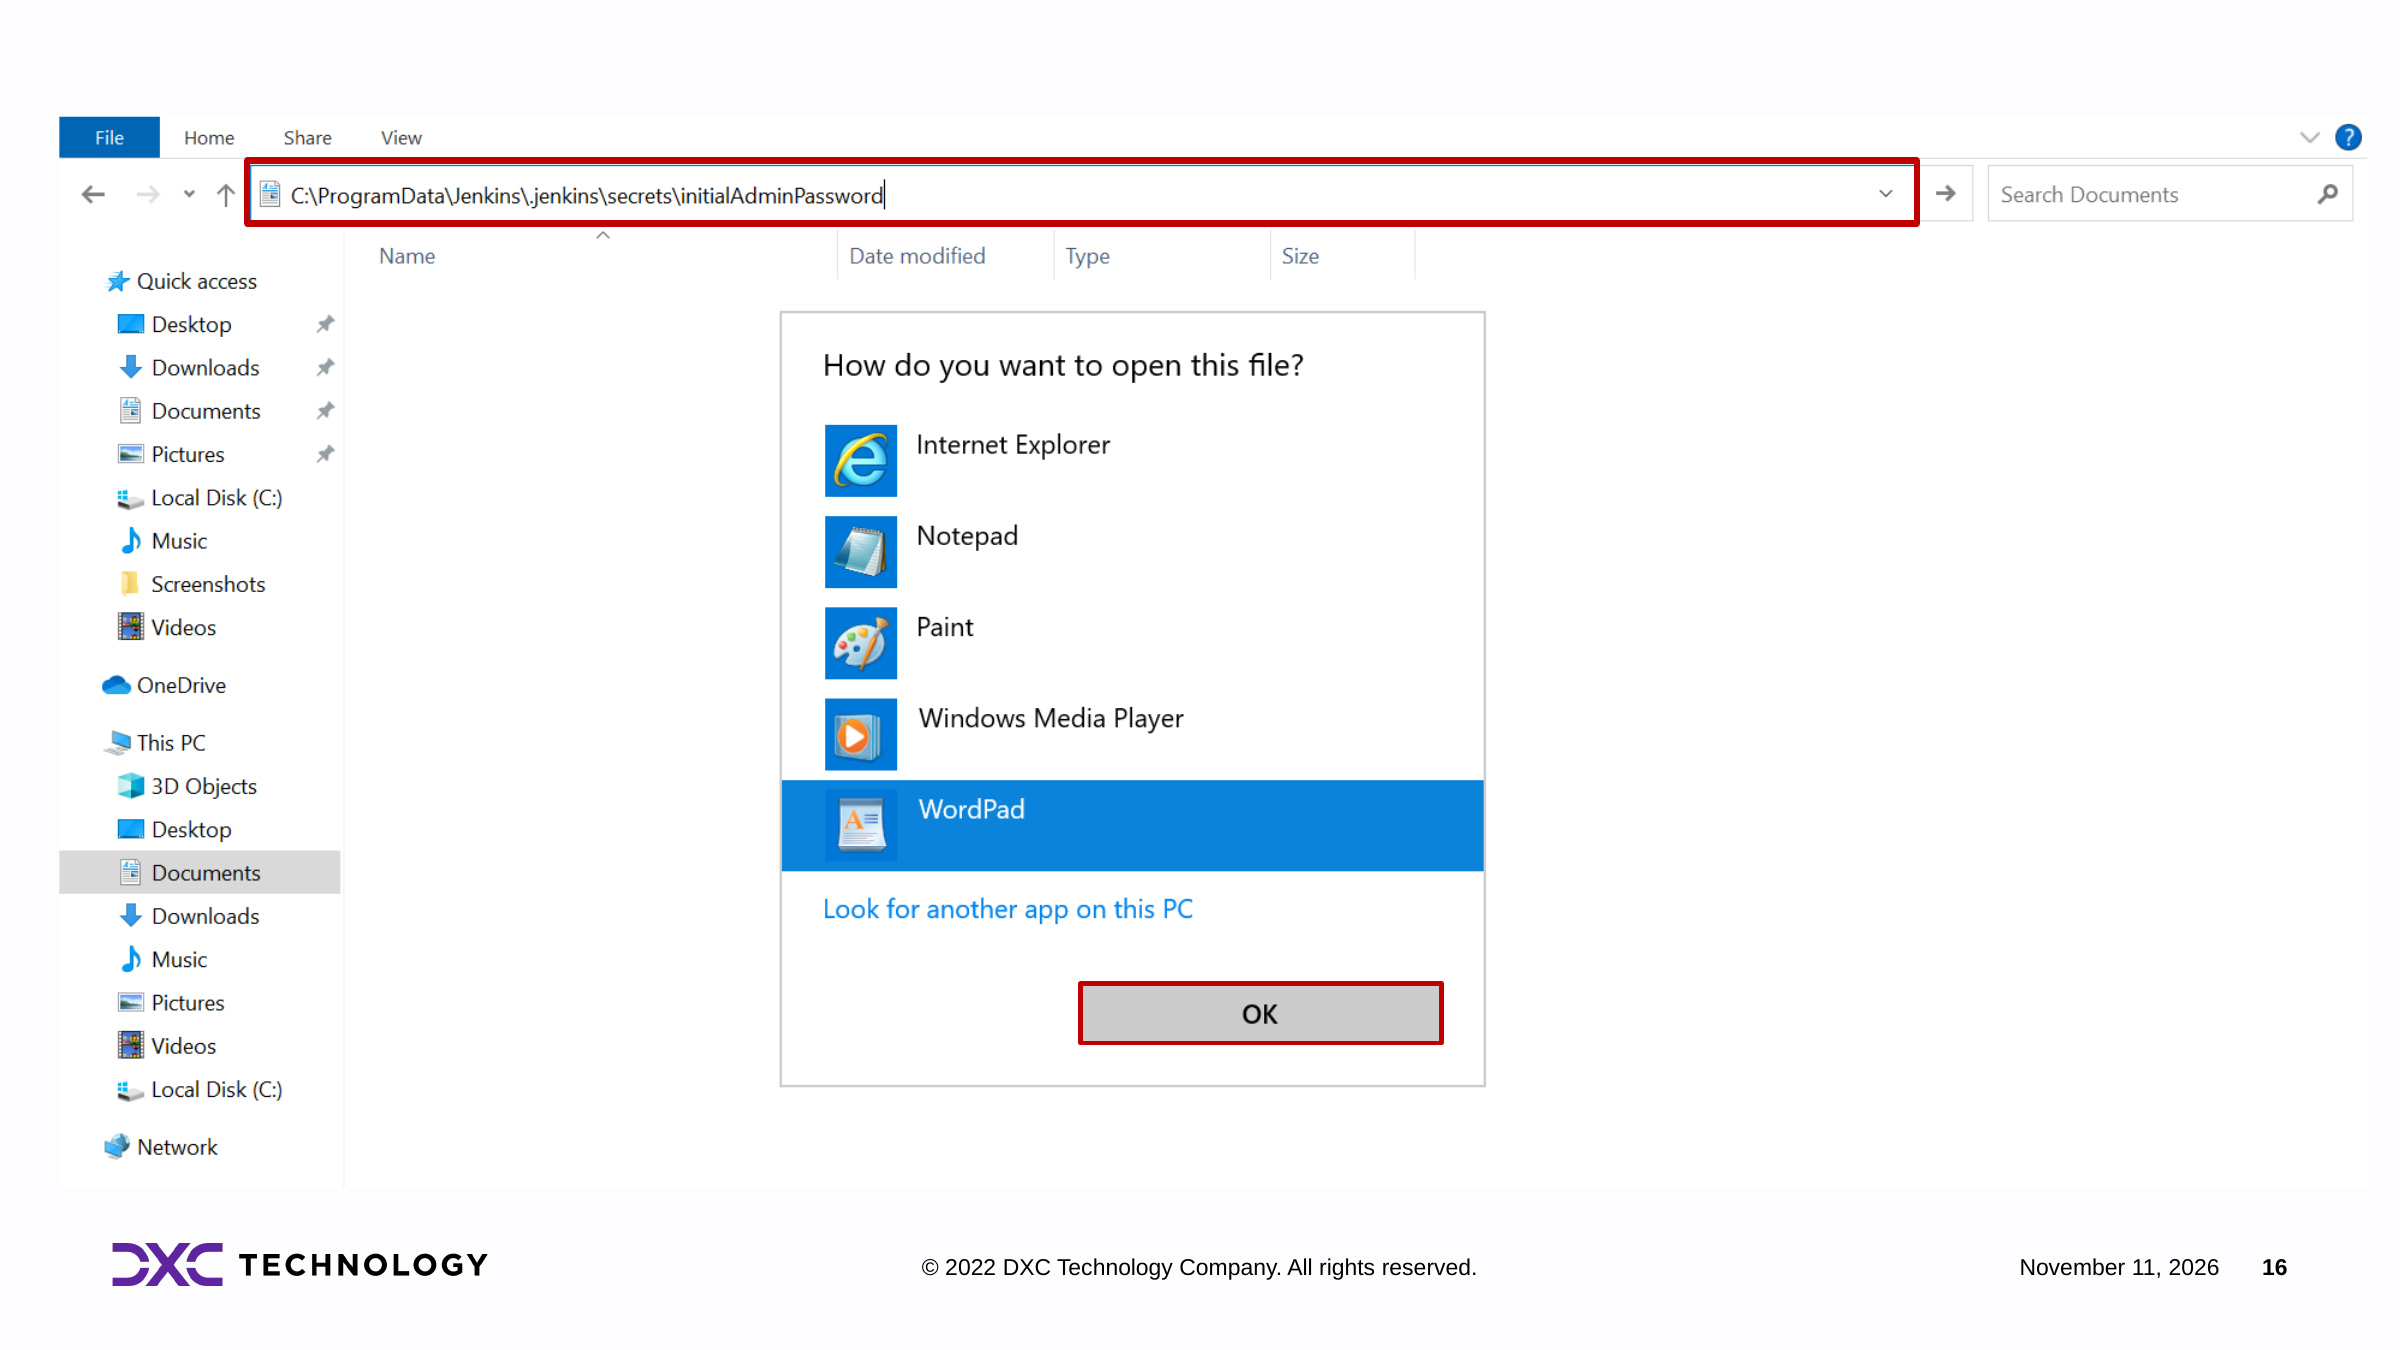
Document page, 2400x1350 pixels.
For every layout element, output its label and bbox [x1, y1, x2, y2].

picture [59, 115, 2368, 1187]
picture [112, 1243, 488, 1286]
